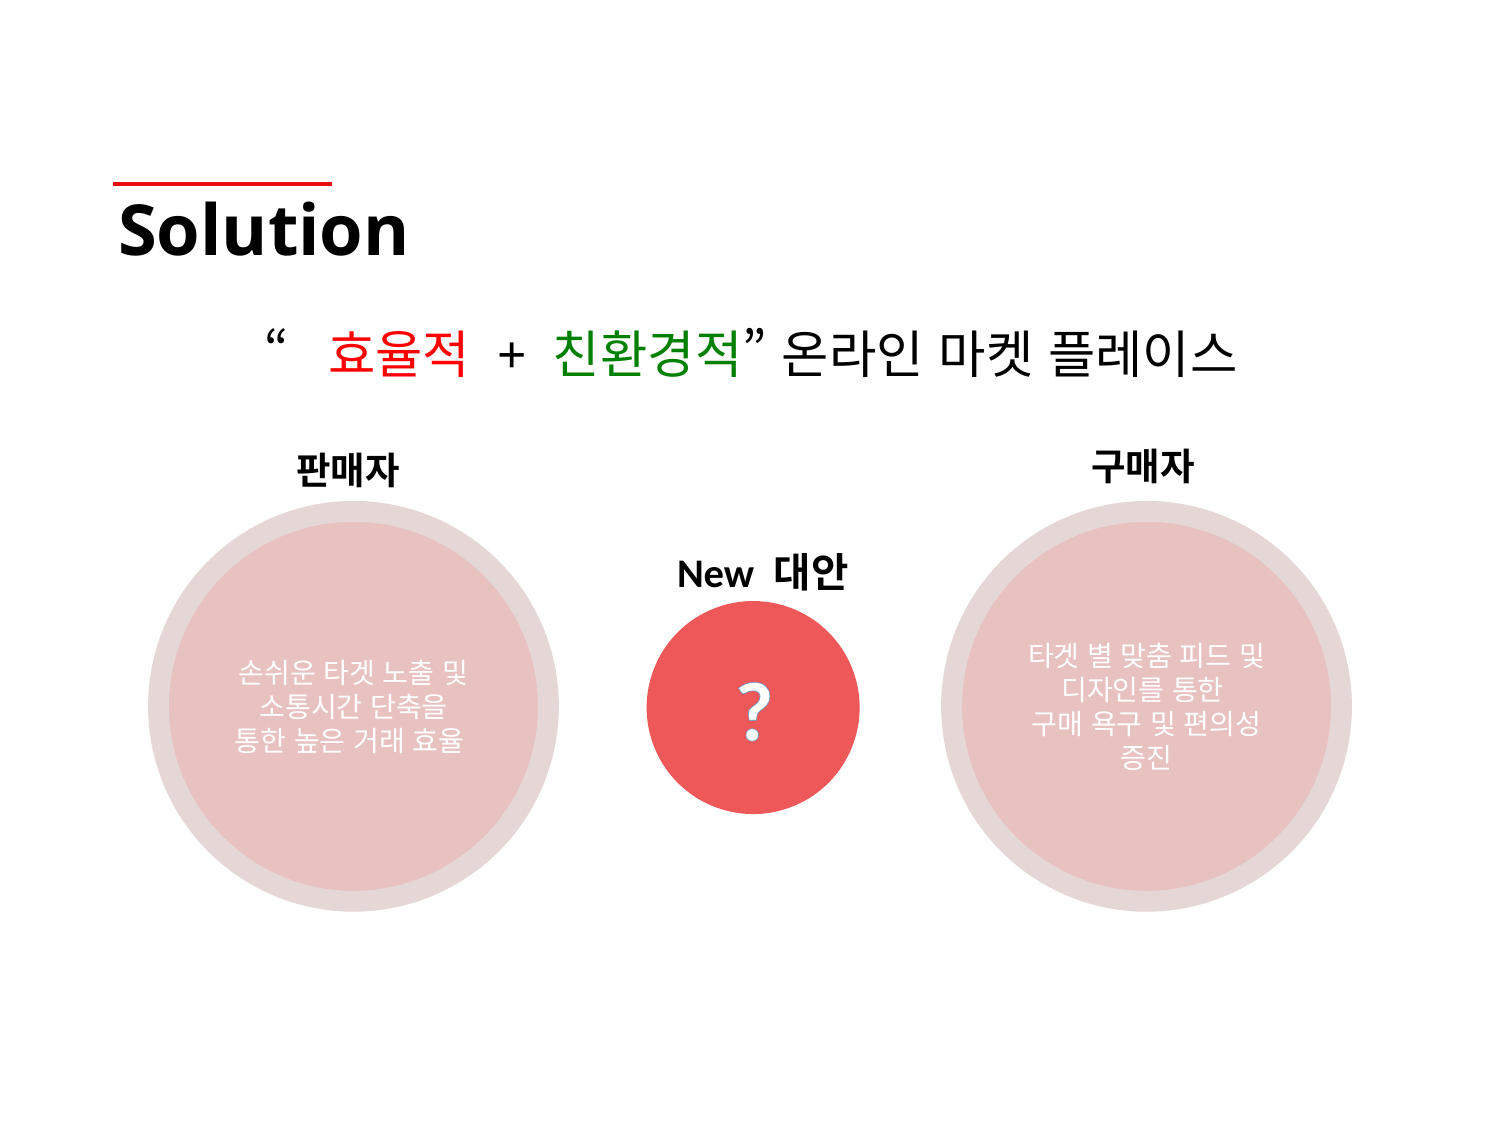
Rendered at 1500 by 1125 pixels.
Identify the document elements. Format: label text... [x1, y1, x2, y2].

text_box 판매자 [281, 439, 438, 500]
title Solution [103, 185, 1397, 280]
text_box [647, 539, 888, 813]
text_box 손쉬운 타겟 노출 및 소통시간 단축을 통한 높은 거래 효율 [157, 510, 550, 903]
text_box [113, 182, 332, 186]
text_box 구매자 [1076, 436, 1233, 496]
text_box 타겟 별 맞춤 피드 및 디자인를 통한 구매 욕구 및 편의성 증진 [950, 510, 1343, 903]
list “효율적 + 친환경적” 온라인 마켓 플레이스 [103, 323, 1400, 416]
